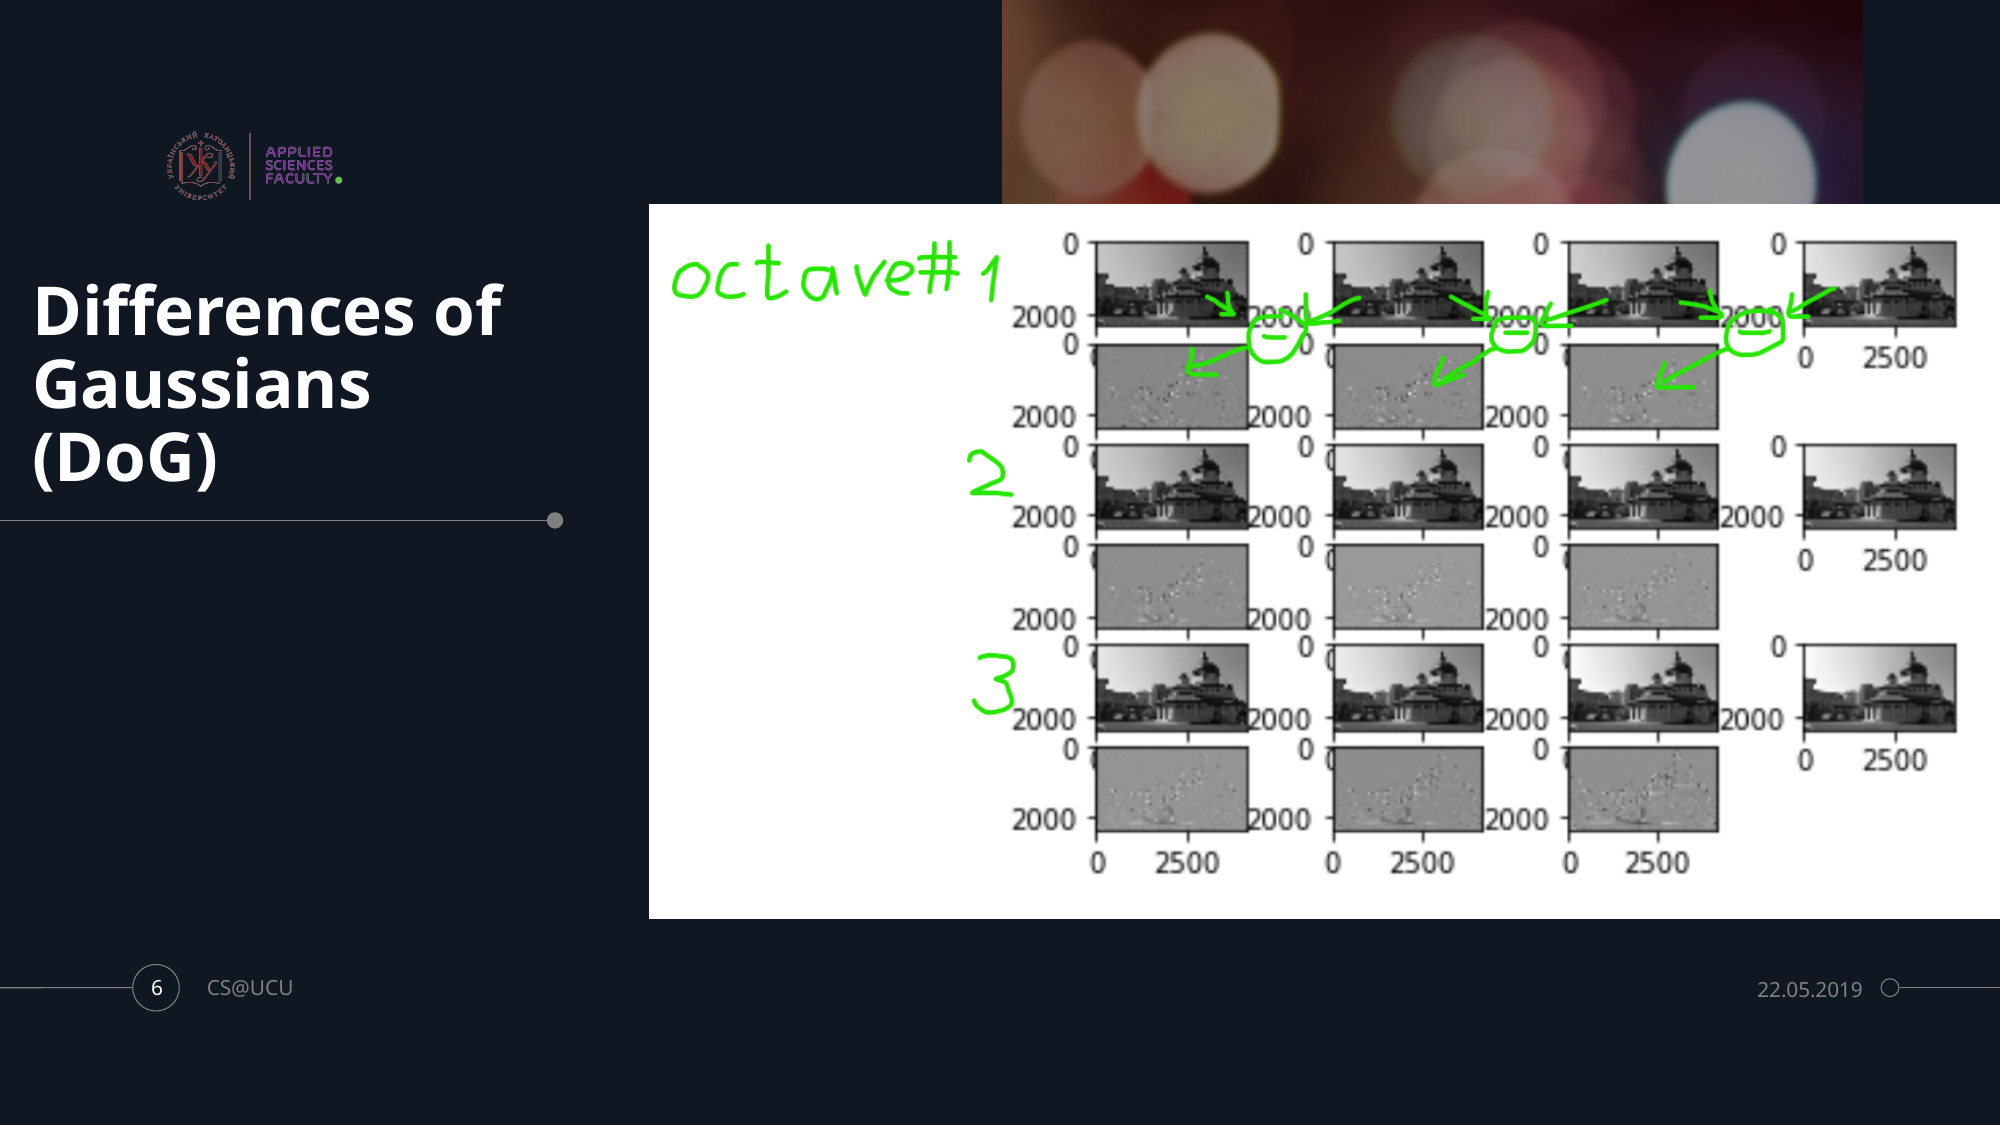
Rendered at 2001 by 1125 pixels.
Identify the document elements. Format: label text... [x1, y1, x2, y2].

picture [136, 111, 372, 231]
slide_number 6 [127, 964, 186, 1014]
footer CS@UCU [191, 964, 671, 1014]
picture [649, 0, 2000, 919]
title Differences of Gaussians (DoG) [32, 276, 568, 497]
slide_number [1643, 964, 1863, 1014]
